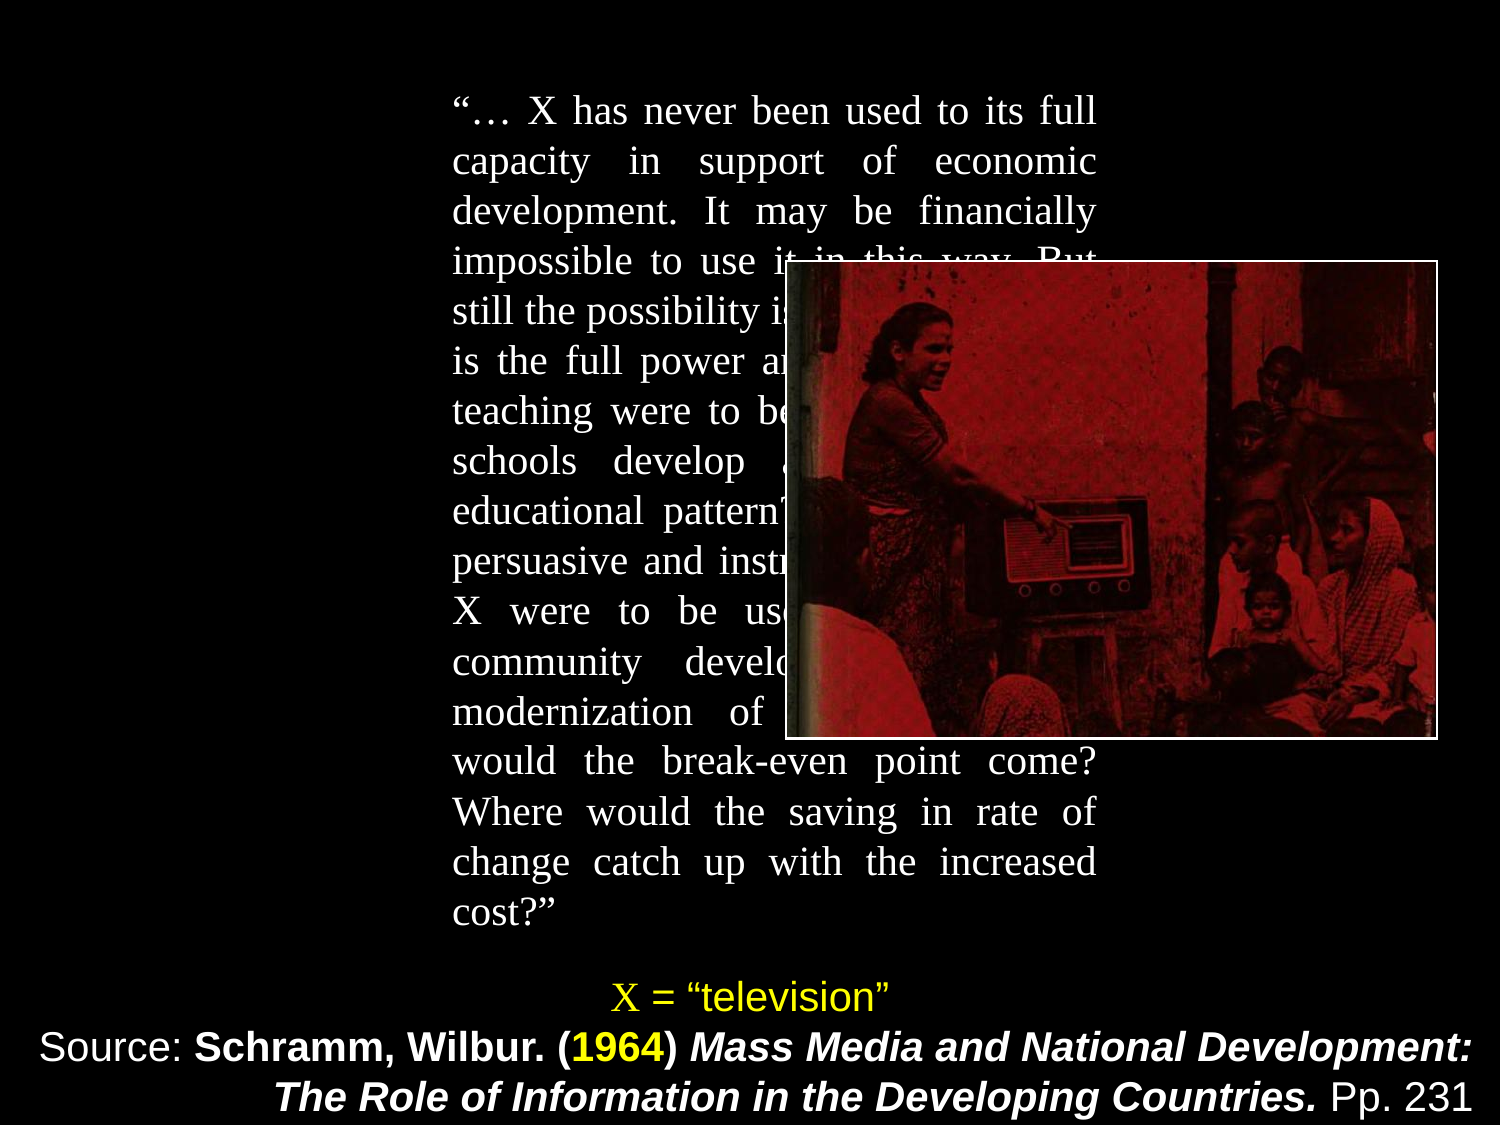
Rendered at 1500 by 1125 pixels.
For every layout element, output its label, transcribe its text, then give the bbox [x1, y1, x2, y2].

text_box “… X has never been used to its full capacity in support of economic development. It may be financially impossible to use it in this way. But still the possibility is tantalizing: What is the full power and vividness of X teaching were to be used to help the schools develop a country’s new educational pattern? What if the full persuasive and instructional power of X were to be used in support of community development and the modernization of farming? Where would the break-even point come? Where would the saving in rate of change catch up with the increased cost?” [437, 74, 1113, 962]
text_box X = “television” Source: Schramm, Wilbur. (1964) Mass Media and National Development: The Role of Information in the Developing Countries. Pp. 231 [0, 962, 1500, 1125]
picture [787, 262, 1436, 738]
